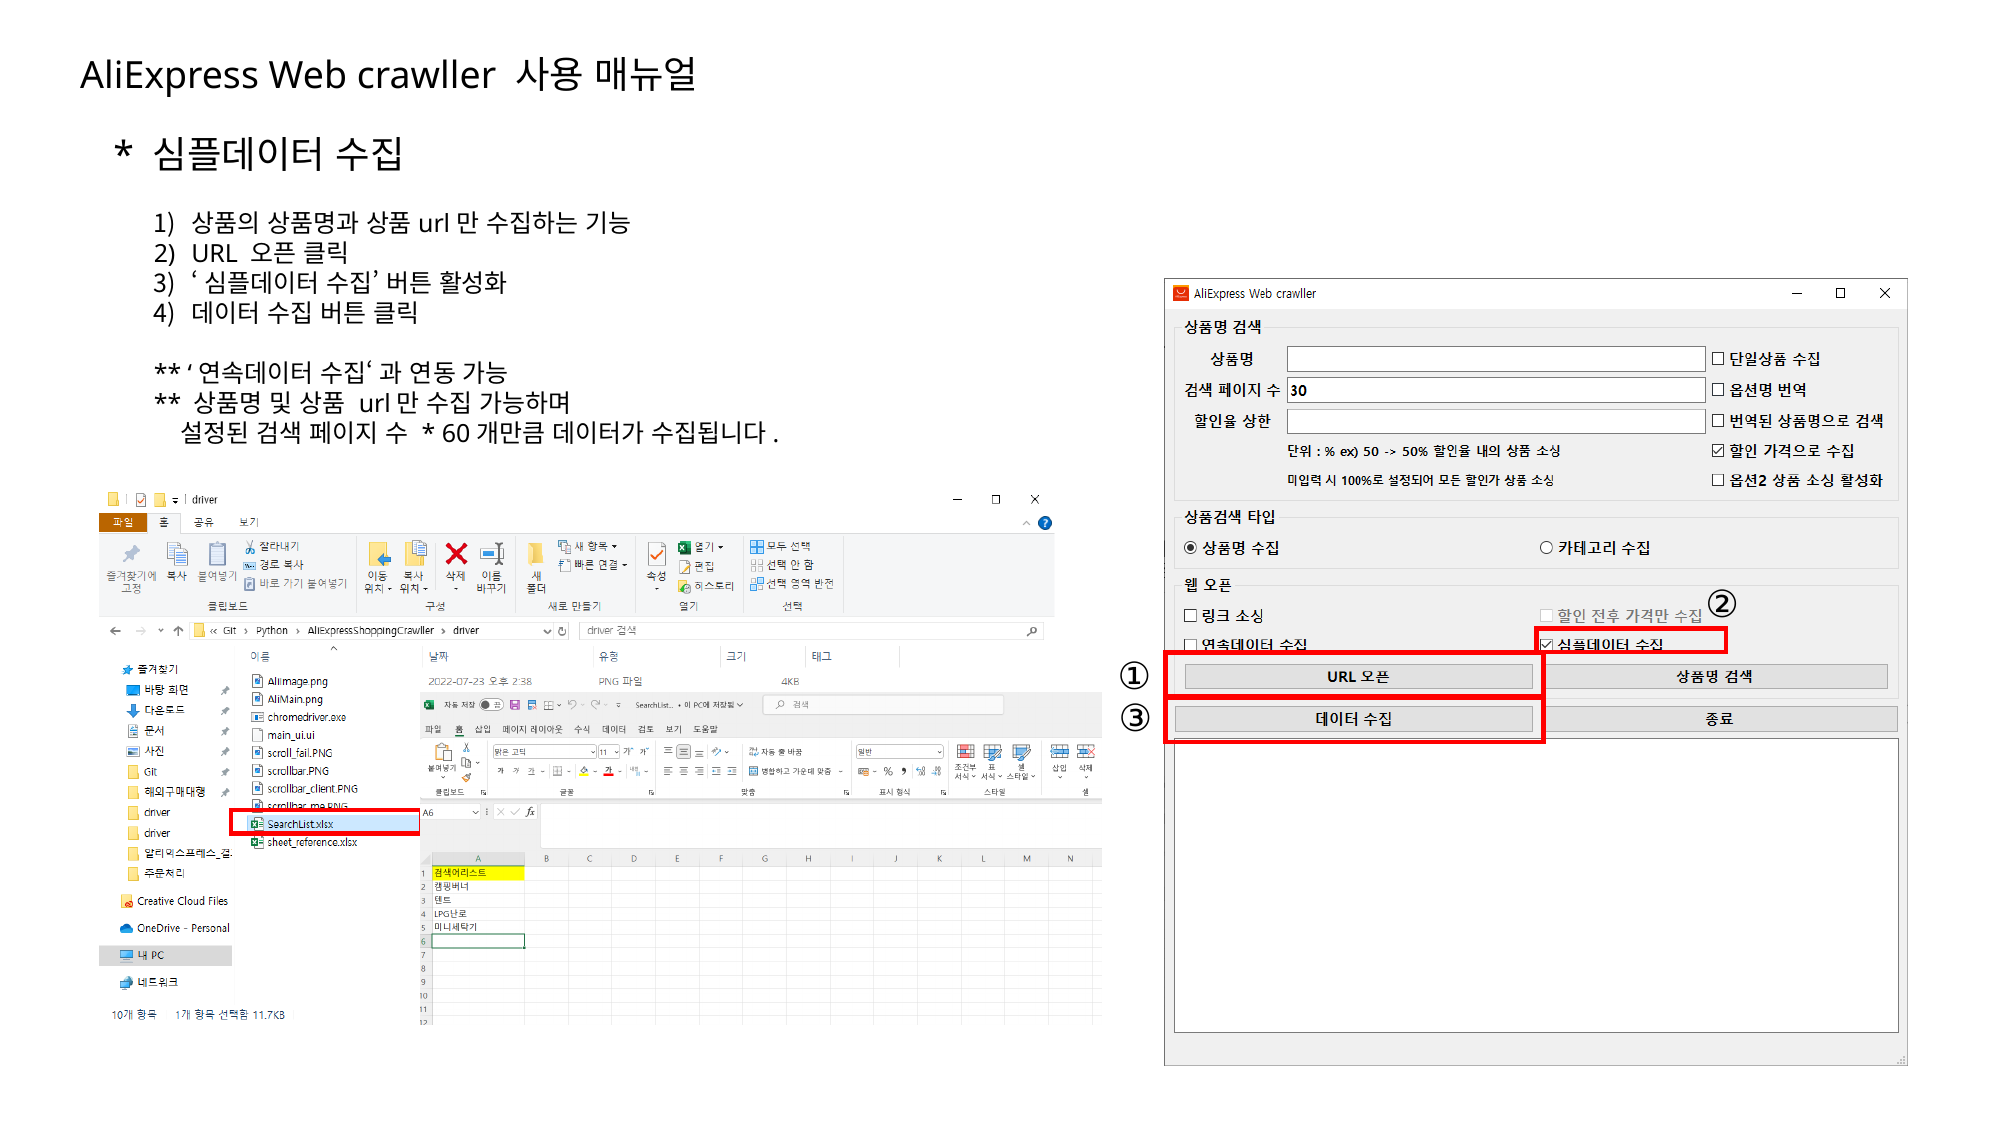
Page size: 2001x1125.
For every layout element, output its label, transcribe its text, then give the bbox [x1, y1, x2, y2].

text_box ① [1102, 644, 1164, 705]
text_box 상품의 상품명과 상품url만 수집하는 기능 URL 오픈 클릭 ‘심플데이터 수집’ 버튼 활성화 데이터 수집 버튼 클릭 ** ‘연속데이터 수집‘ 과 연동 가능 ** 상품명 및 상품 url만 수집 가능하며 설정된 검색 페이지 수 * 60개만큼 데이터가 수집됩니다. [139, 200, 1694, 455]
picture [1164, 278, 1908, 1066]
picture [98, 486, 1102, 1026]
text_box * 심플데이터 수집 [98, 123, 1654, 184]
text_box AliExpress Web crawller 사용 매뉴얼 [65, 43, 825, 104]
text_box ③ [1104, 686, 1164, 747]
